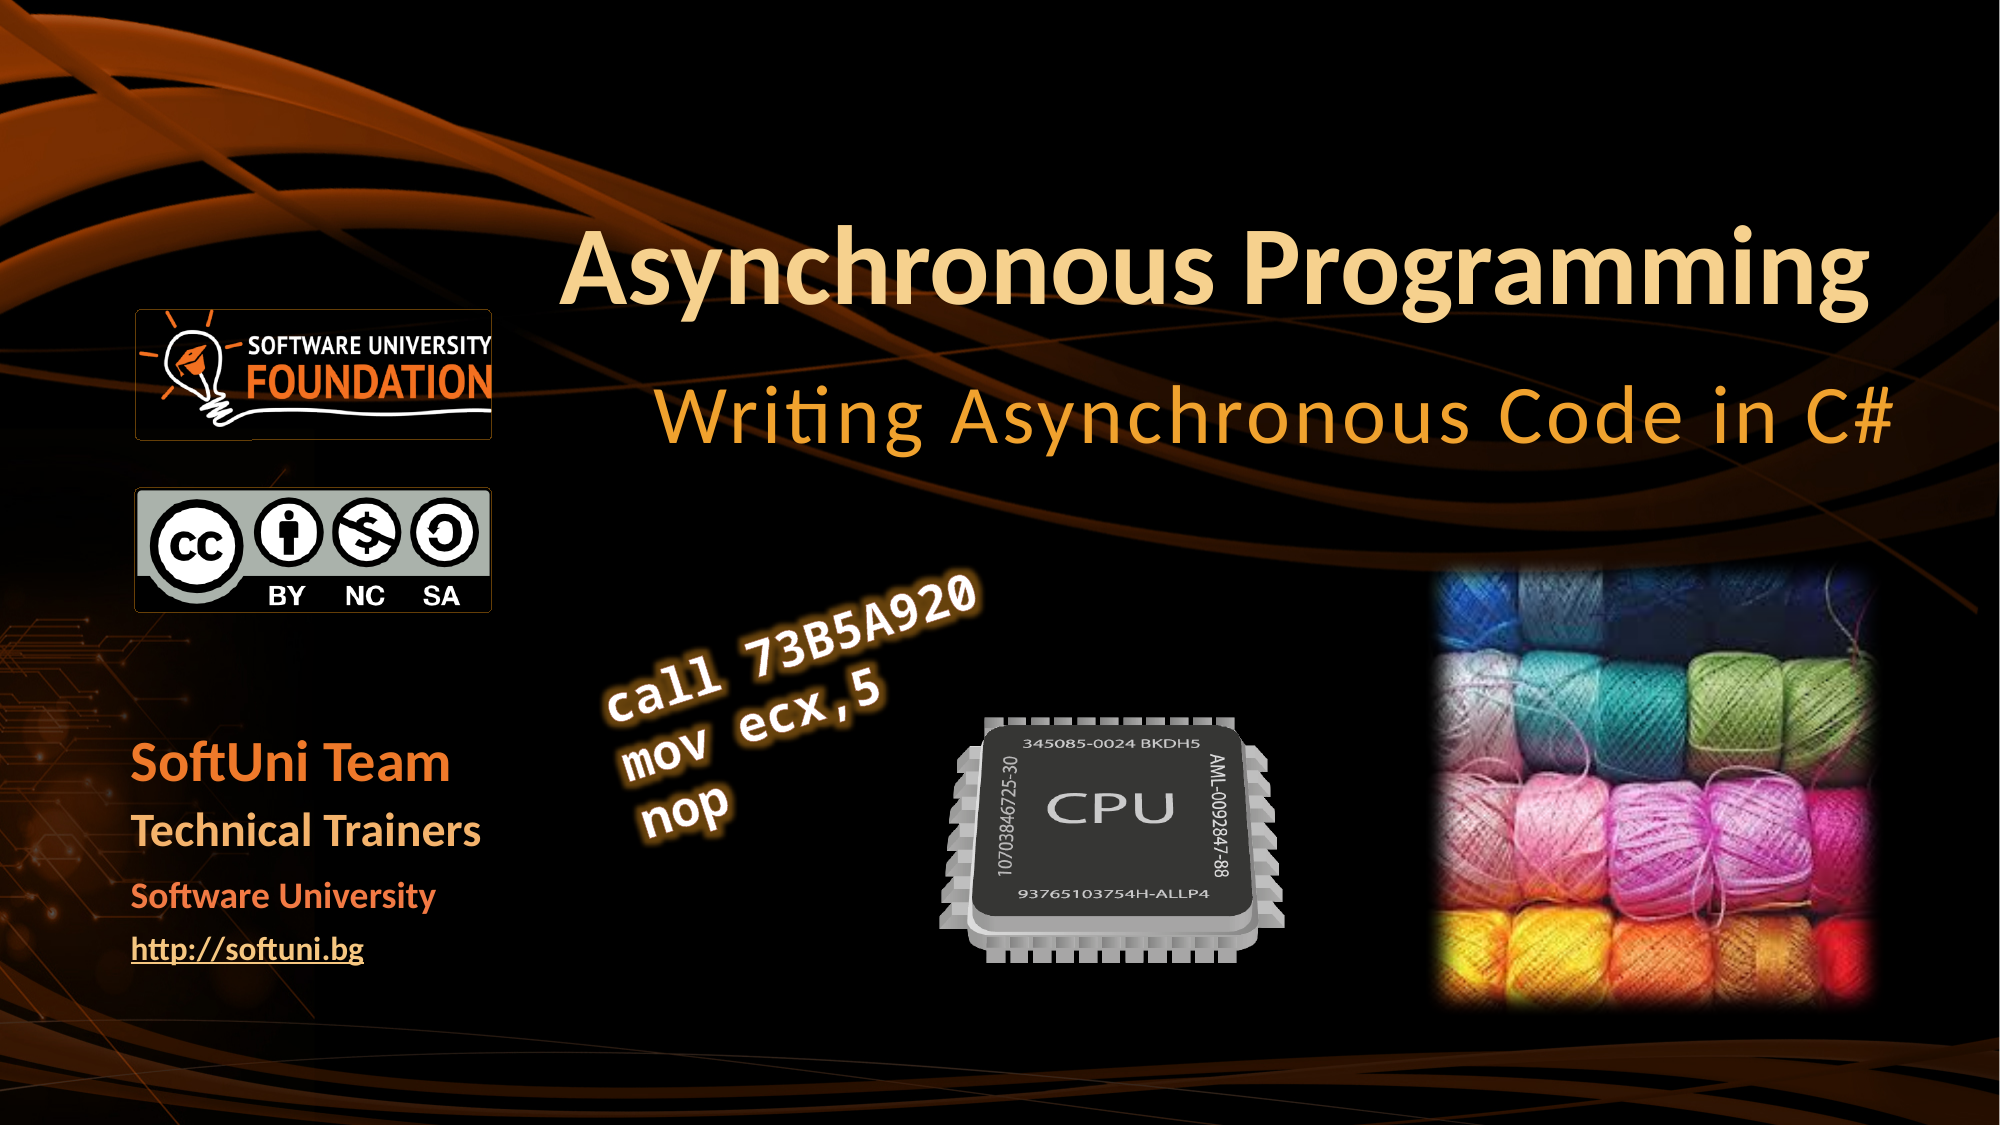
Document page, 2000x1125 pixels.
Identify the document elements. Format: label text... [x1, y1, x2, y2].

list http://softuni.bg [124, 918, 648, 973]
list Software University [124, 789, 648, 918]
list Technical Trainers [124, 712, 632, 862]
text_box call 73B5A920 mov ecx,5 nop [578, 528, 1087, 861]
title Asynchronous Programming [437, 127, 1898, 410]
picture [0, 0, 2000, 1125]
subtitle Writing Asynchronous Code in C# [647, 355, 1898, 483]
list SoftUni Team [124, 712, 607, 789]
